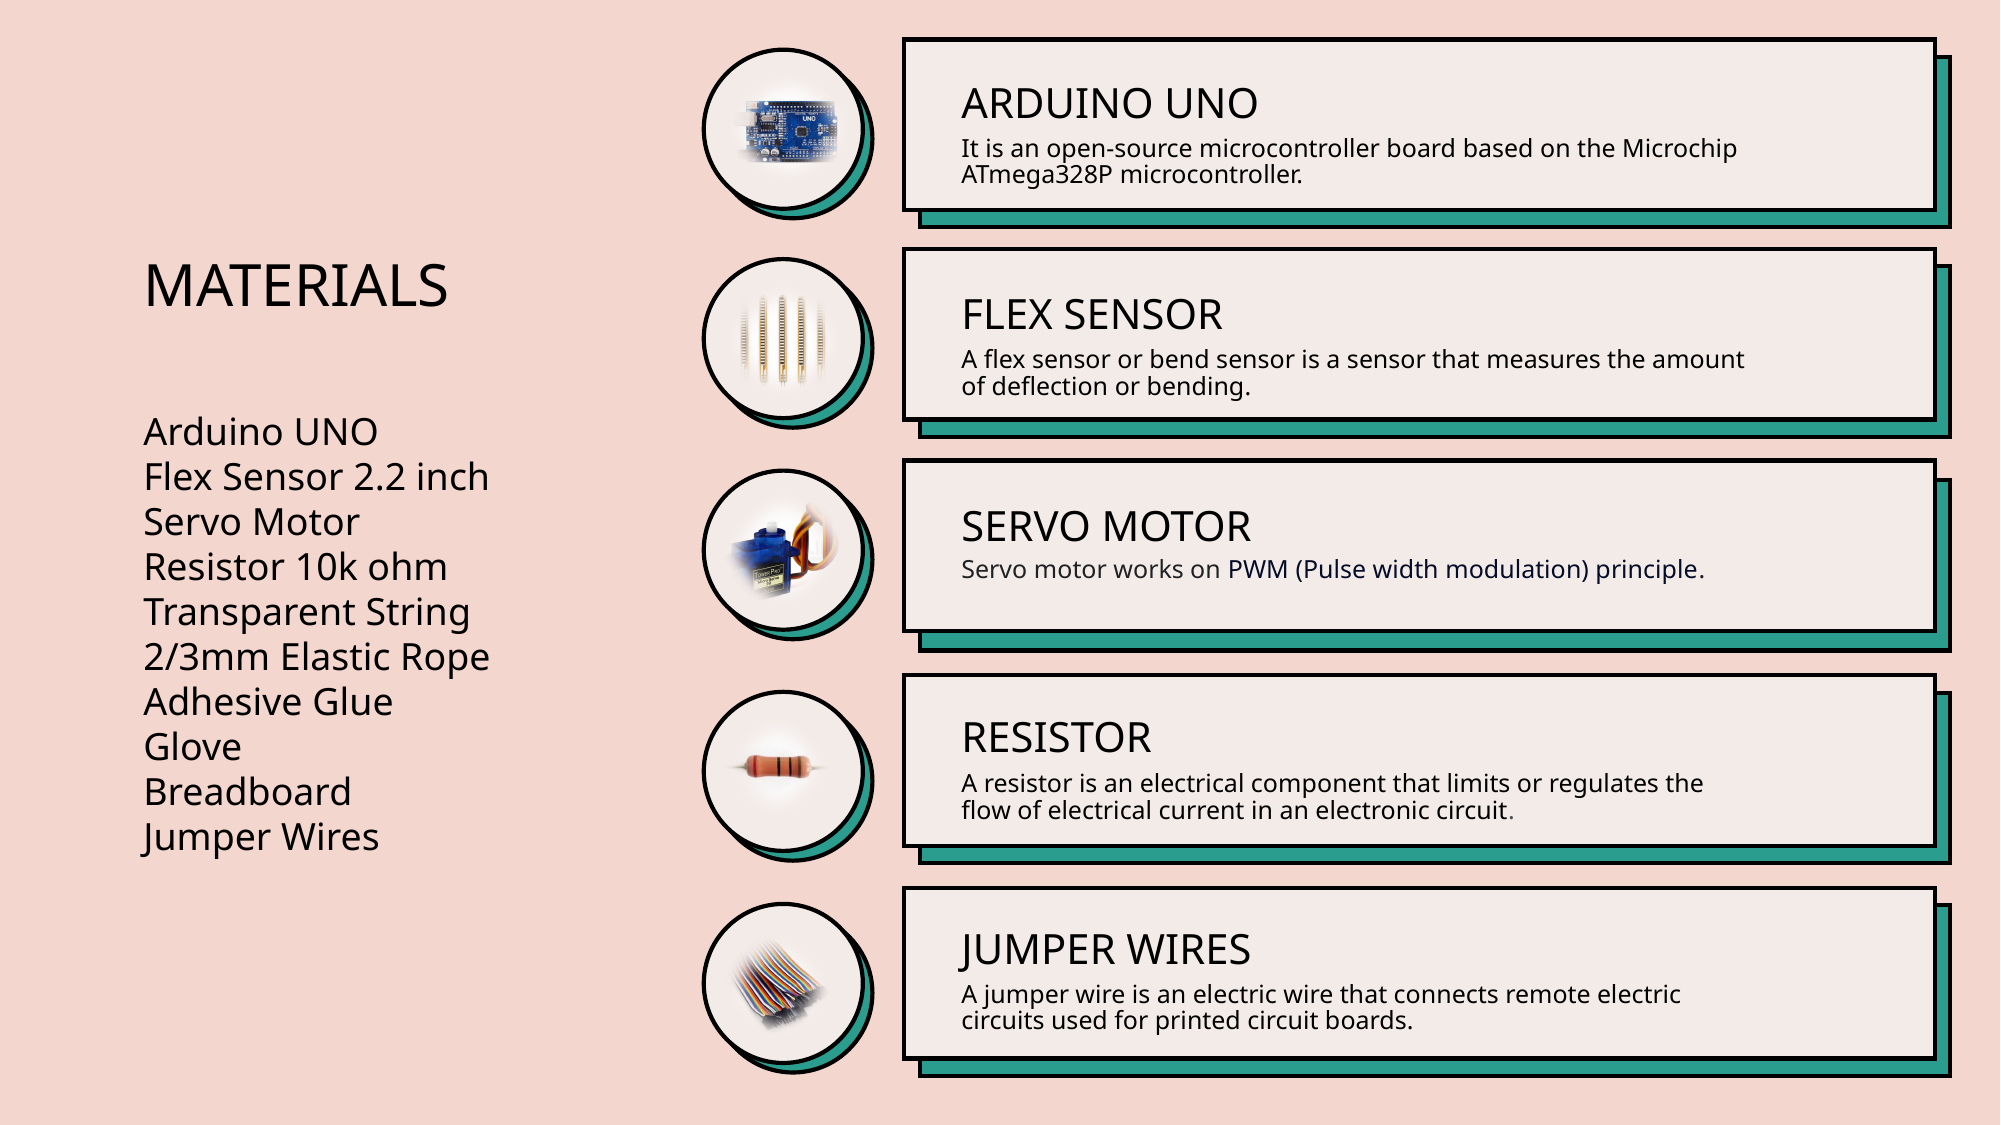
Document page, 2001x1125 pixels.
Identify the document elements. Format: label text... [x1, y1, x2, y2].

picture [719, 276, 849, 407]
list FLEX SENSOR [946, 286, 1577, 342]
list A flex sensor or bend sensor is a sensor that measures the amount of deflection or bending. [946, 339, 1772, 396]
list It is an open-source microcontroller board based on the Microchip ATmega328P microcontroller. [946, 128, 1772, 184]
list ARDUINO UNO [946, 75, 1577, 128]
text_box MATERIALS Arduino UNO Flex Sensor 2.2 inch Servo Motor Resistor 10k ohm Transparent String 2/3mm Elastic Rope Adhesive Glue Glove Breadboard Jumper Wires [128, 240, 650, 911]
picture [719, 708, 836, 825]
list SERVO MOTOR [946, 498, 1577, 549]
picture [719, 929, 836, 1047]
list A jumper wire is an electric wire that connects remote electric circuits used for printed circuit boards. [946, 974, 1772, 1030]
picture [719, 484, 849, 615]
list JUMPER WIRES [946, 921, 1577, 974]
picture [719, 65, 859, 191]
list RESISTOR [946, 709, 1577, 763]
list A resistor is an electrical component that limits or regulates the flow of electrical current in an electronic circuit. [946, 763, 1772, 820]
list Servo motor works on PWM (Pulse width modulation) principle. [946, 549, 1772, 605]
